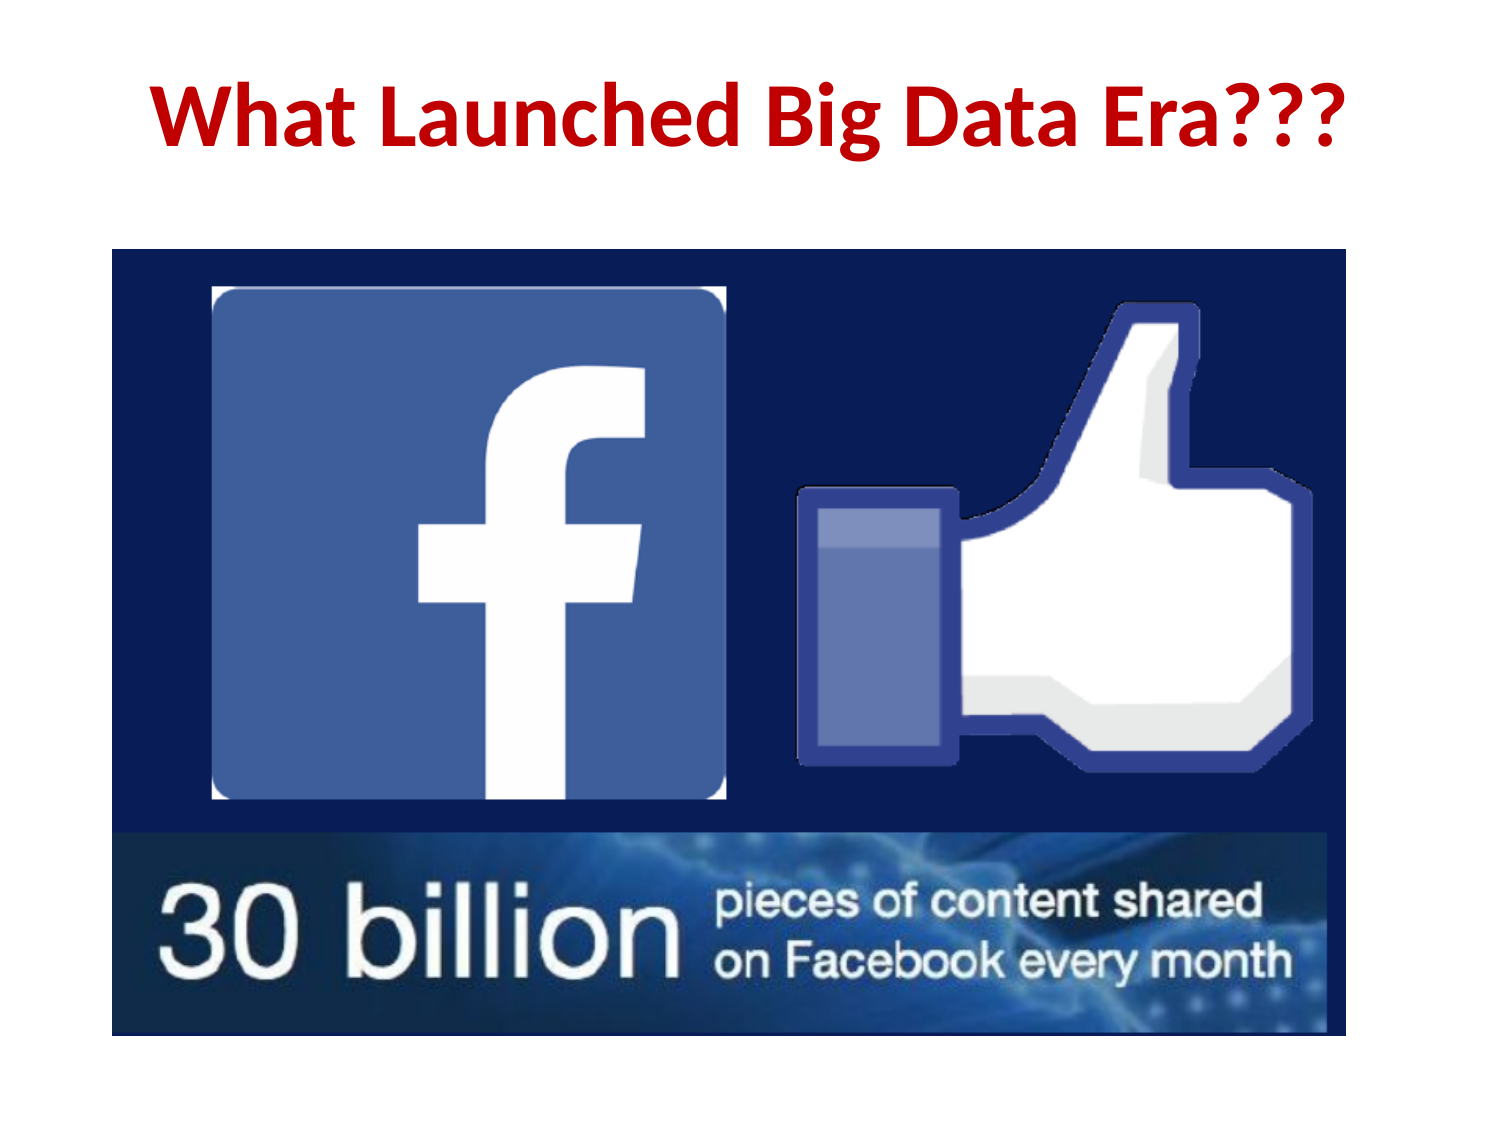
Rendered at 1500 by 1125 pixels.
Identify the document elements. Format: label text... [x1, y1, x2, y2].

picture [112, 249, 1346, 1037]
title What Launched Big Data Era??? [75, 45, 1425, 175]
